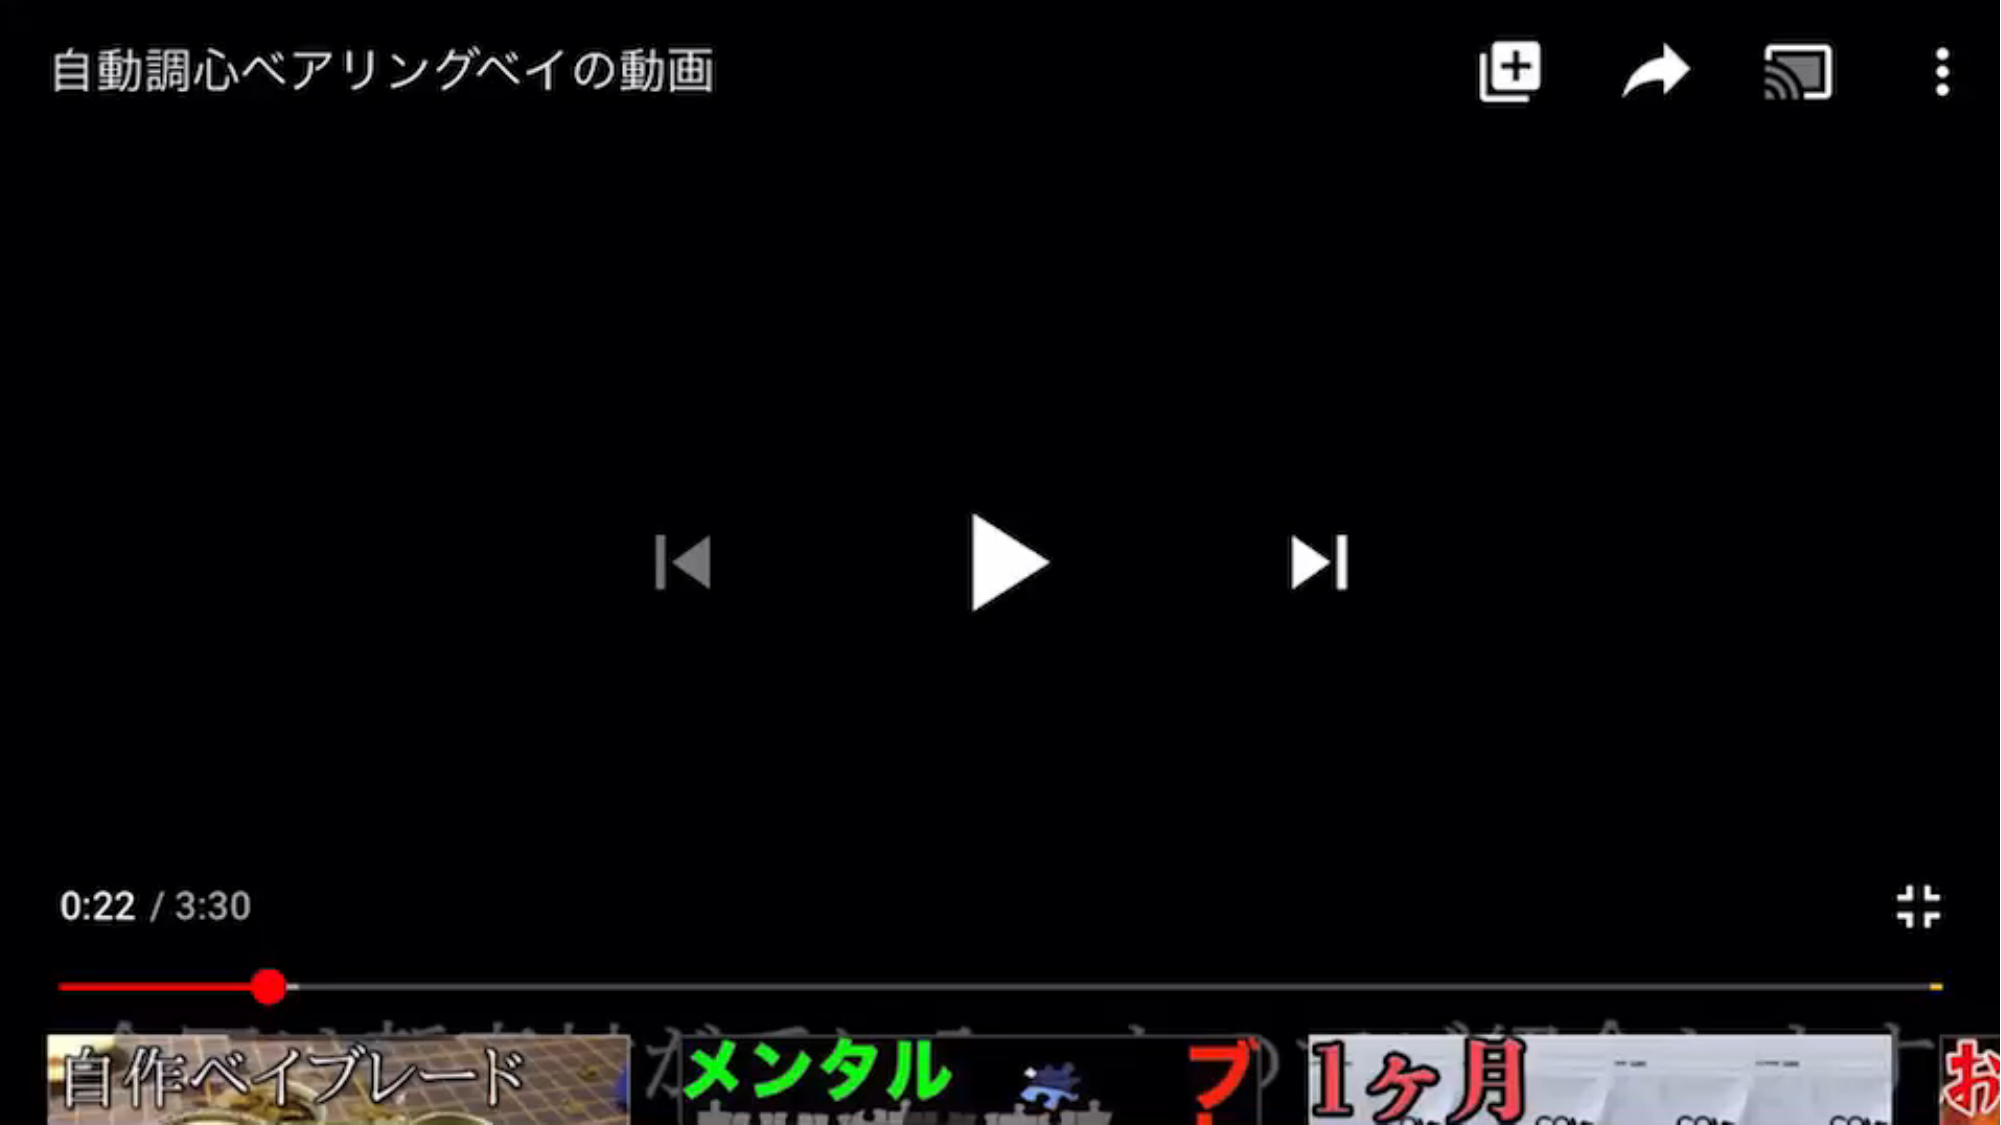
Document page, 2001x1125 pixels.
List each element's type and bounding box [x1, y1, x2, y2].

text_box [0, 0, 2000, 1125]
